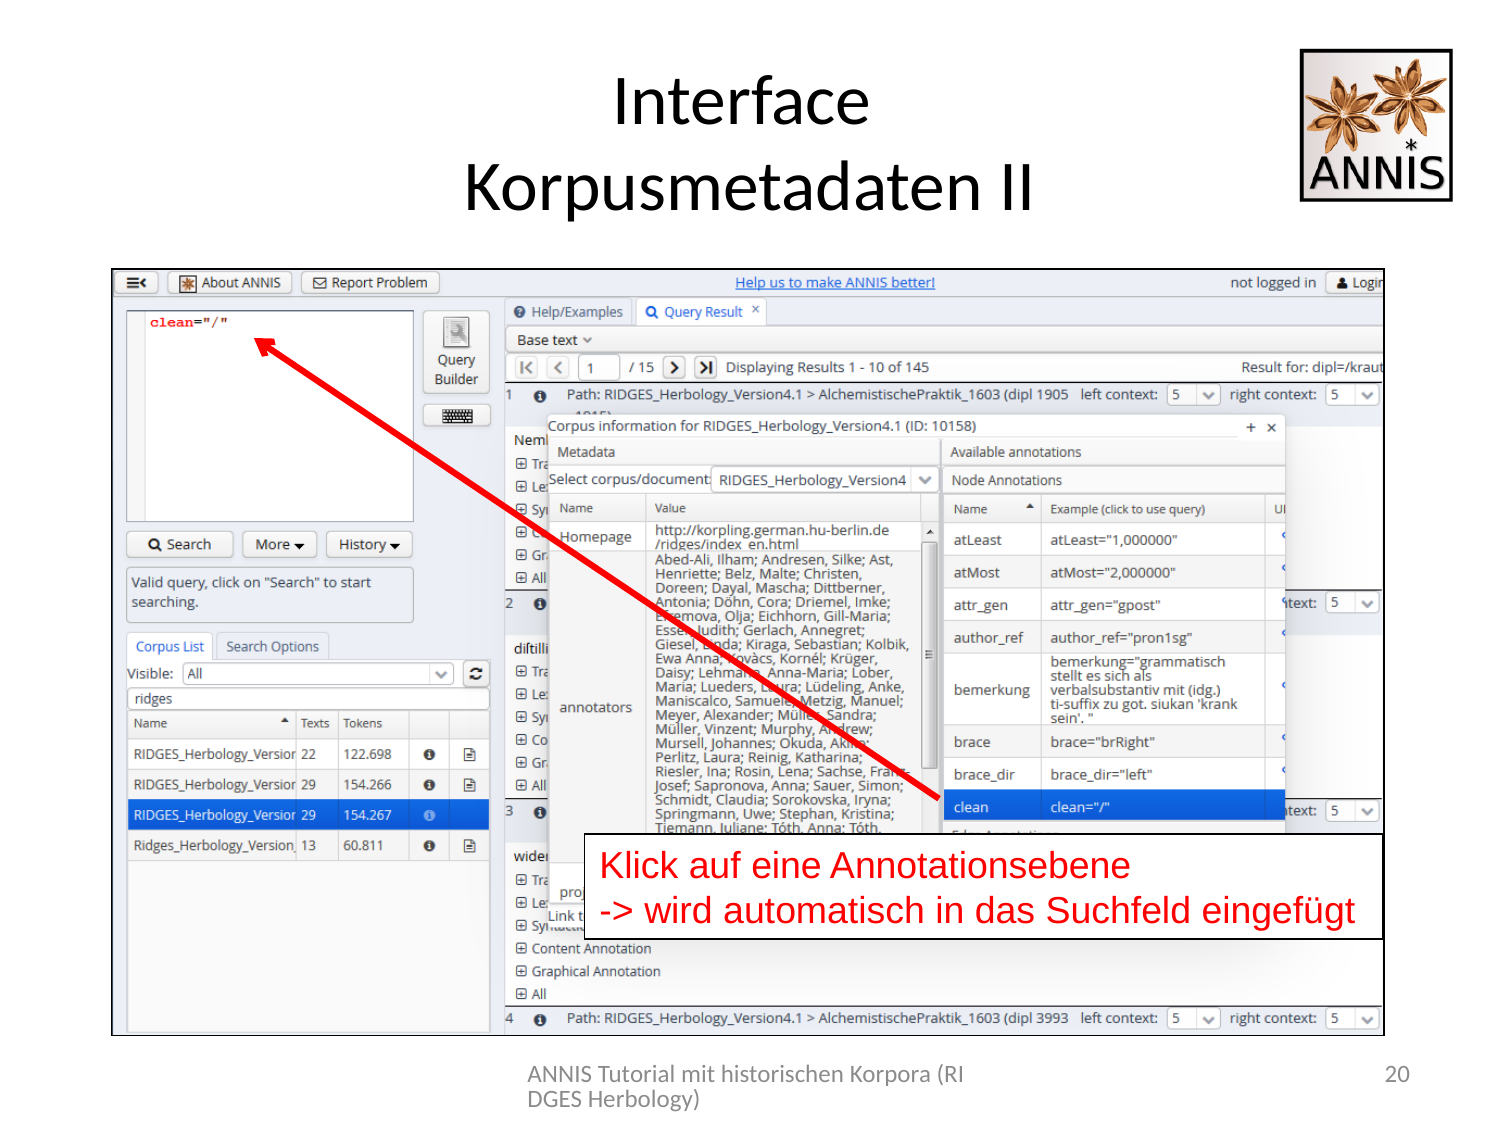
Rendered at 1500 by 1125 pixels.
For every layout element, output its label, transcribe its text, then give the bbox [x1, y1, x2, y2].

title Interface Korpusmetadaten II [75, 45, 1425, 233]
picture [1293, 42, 1459, 209]
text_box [253, 337, 940, 799]
picture [111, 269, 1384, 1036]
slide_number 20 [1074, 1042, 1425, 1103]
footer ANNIS Tutorial mit historischen Korpora (RIDGES Herbology) [512, 1044, 988, 1103]
